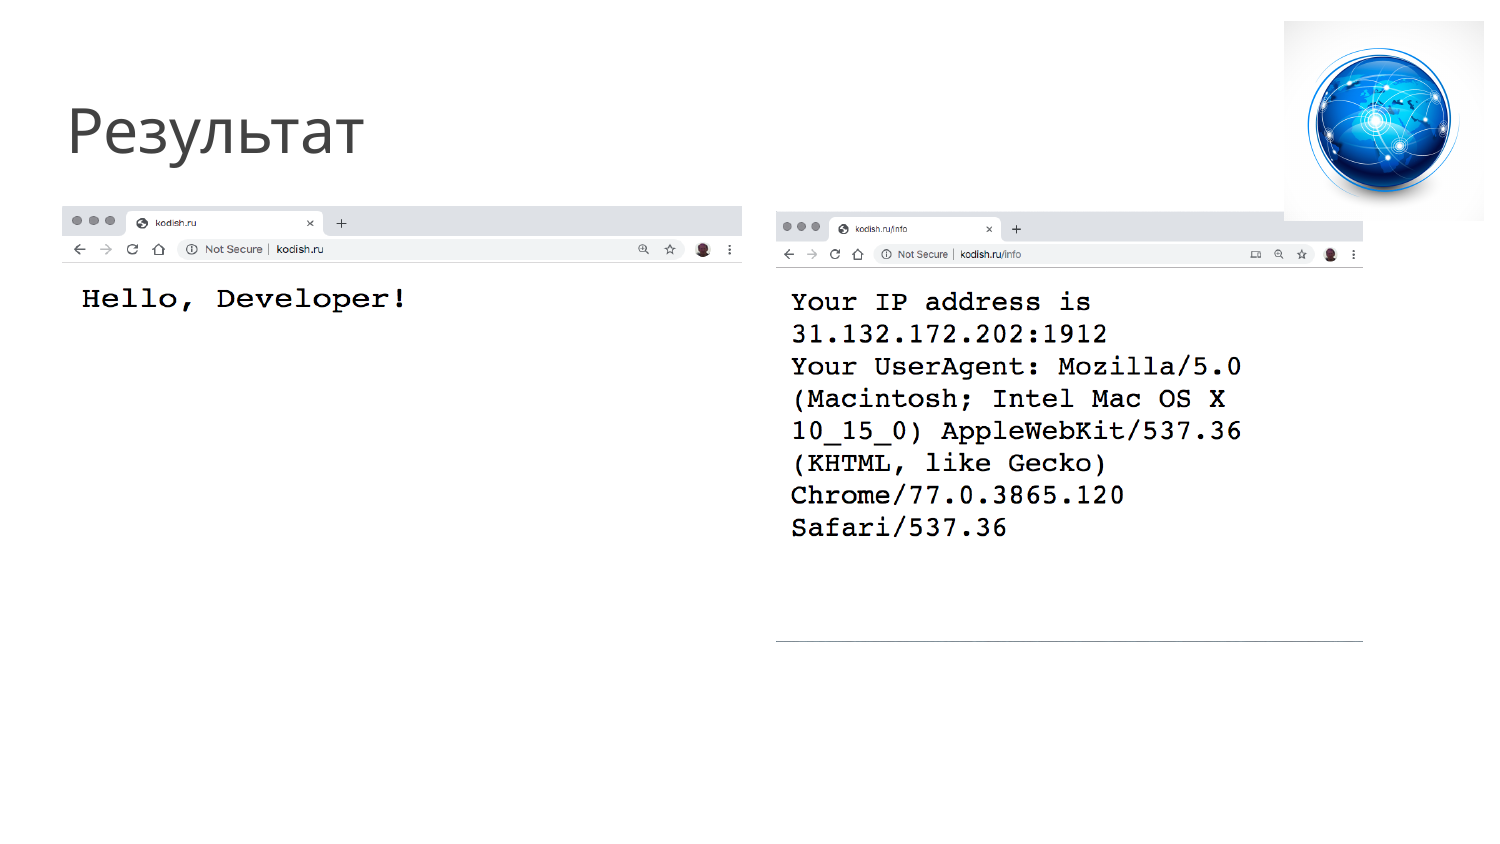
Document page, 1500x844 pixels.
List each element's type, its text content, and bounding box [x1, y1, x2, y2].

title Результат [51, 61, 1278, 182]
picture [62, 206, 742, 642]
picture [776, 21, 1484, 642]
